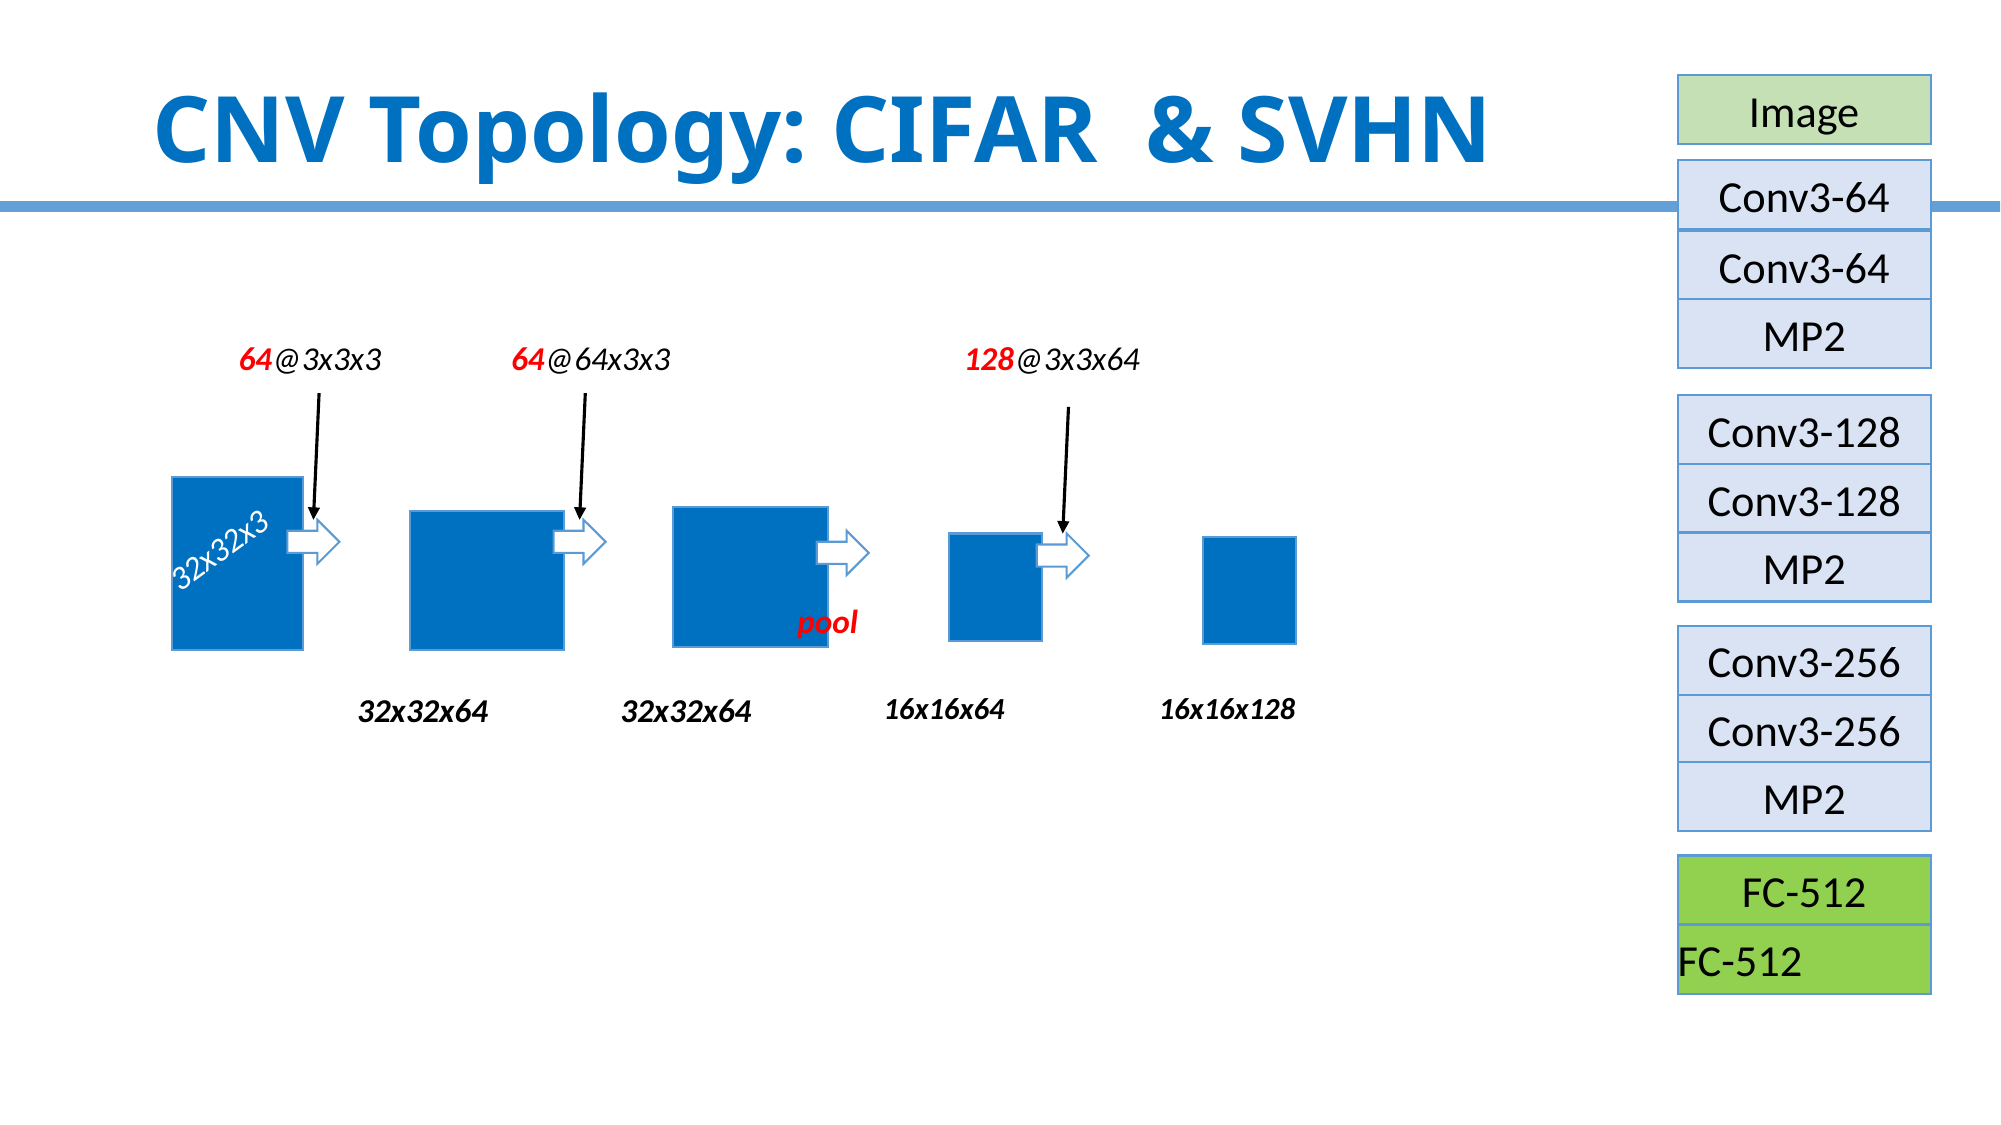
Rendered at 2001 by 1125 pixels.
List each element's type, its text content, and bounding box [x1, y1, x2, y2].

text_box [222, 591, 304, 651]
text_box [410, 510, 565, 651]
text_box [1677, 75, 1931, 994]
title CNV Topology: CIFAR & SVHN [137, 59, 1863, 207]
text_box [171, 607, 203, 651]
text_box 16x16x64 [868, 681, 1030, 722]
text_box [673, 507, 828, 647]
text_box 64@64x3x3 [496, 329, 713, 395]
text_box [171, 477, 268, 548]
text_box [1036, 534, 1089, 578]
text_box [553, 520, 606, 564]
text_box 32x32x64 [605, 681, 783, 747]
text_box [1203, 537, 1296, 645]
text_box 16x16x128 [1144, 681, 1329, 722]
text_box [287, 520, 340, 564]
text_box pool [782, 593, 883, 659]
text_box [816, 530, 869, 575]
text_box 64@3x3x3 [223, 329, 415, 395]
text_box [275, 477, 304, 517]
text_box 128@3x3x64 [949, 329, 1177, 395]
text_box 32x32x3 [144, 475, 339, 659]
text_box [949, 533, 1042, 641]
text_box 32x32x64 [342, 681, 519, 747]
